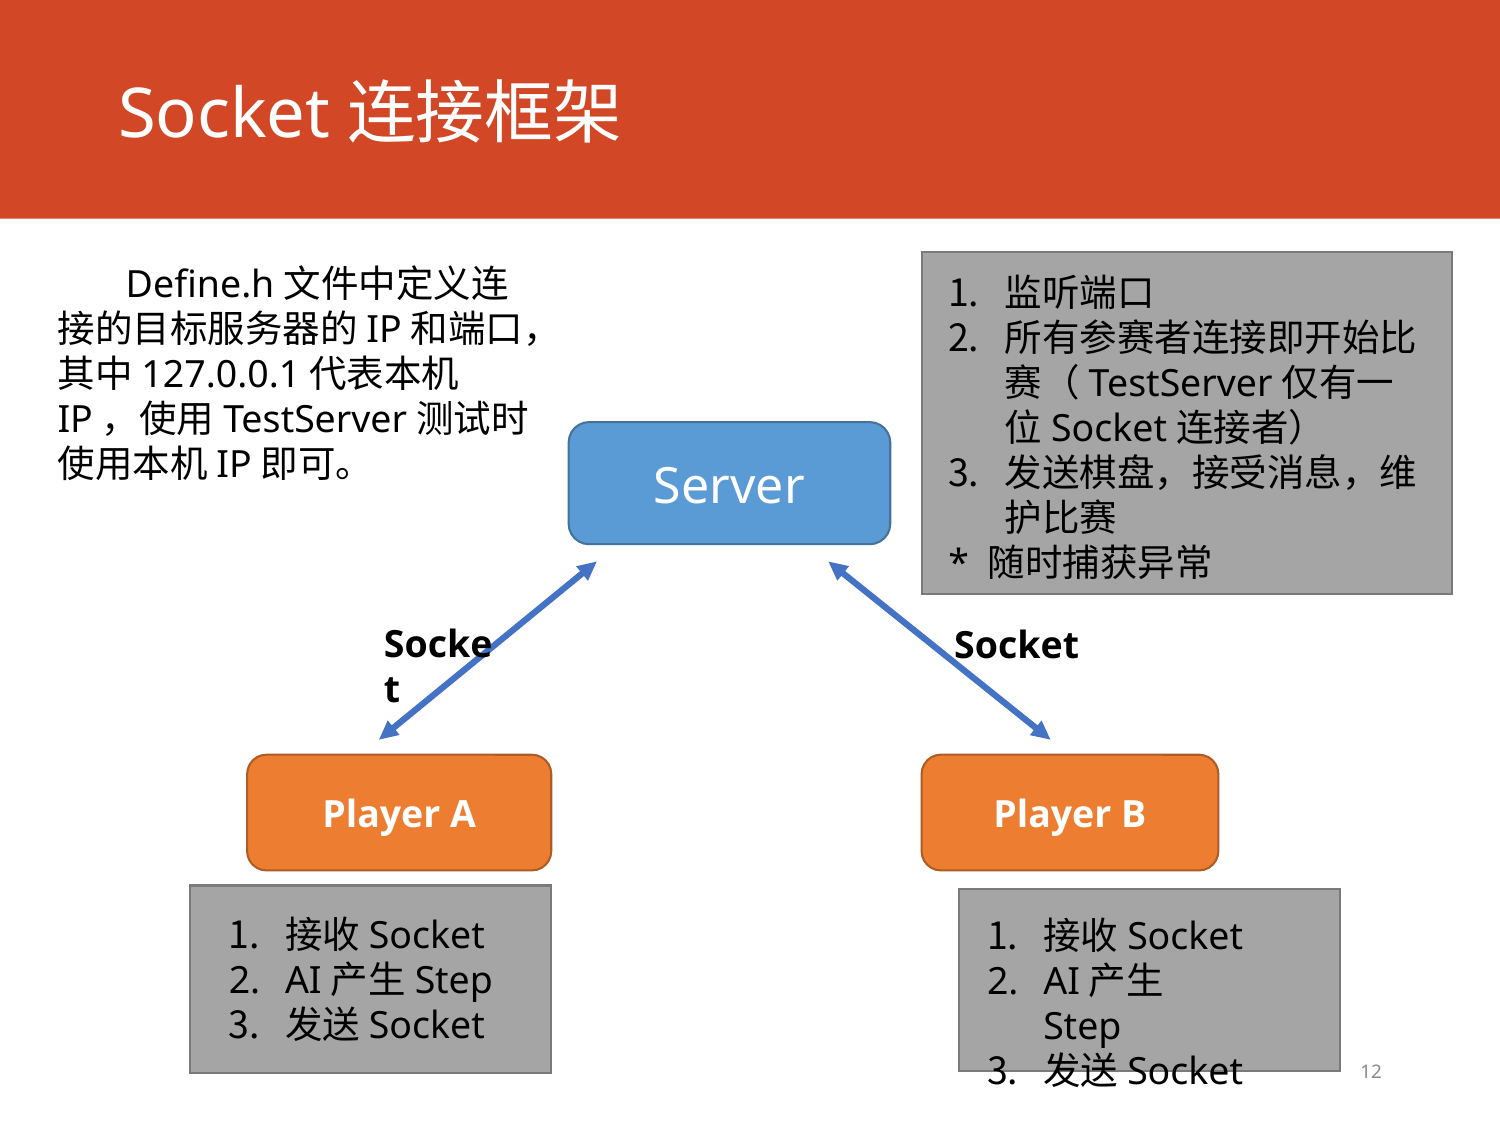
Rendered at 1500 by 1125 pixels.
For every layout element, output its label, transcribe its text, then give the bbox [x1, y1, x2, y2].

title Socket连接框架 [103, 1, 1397, 219]
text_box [190, 422, 1341, 1073]
slide_number 12 [993, 1042, 1397, 1103]
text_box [921, 252, 1452, 658]
text_box Define.h文件中定义连接的目标服务器的IP和端口，其中127.0.0.1代表本机IP，使用TestServer测试时使用本机IP即可。 [42, 252, 552, 493]
